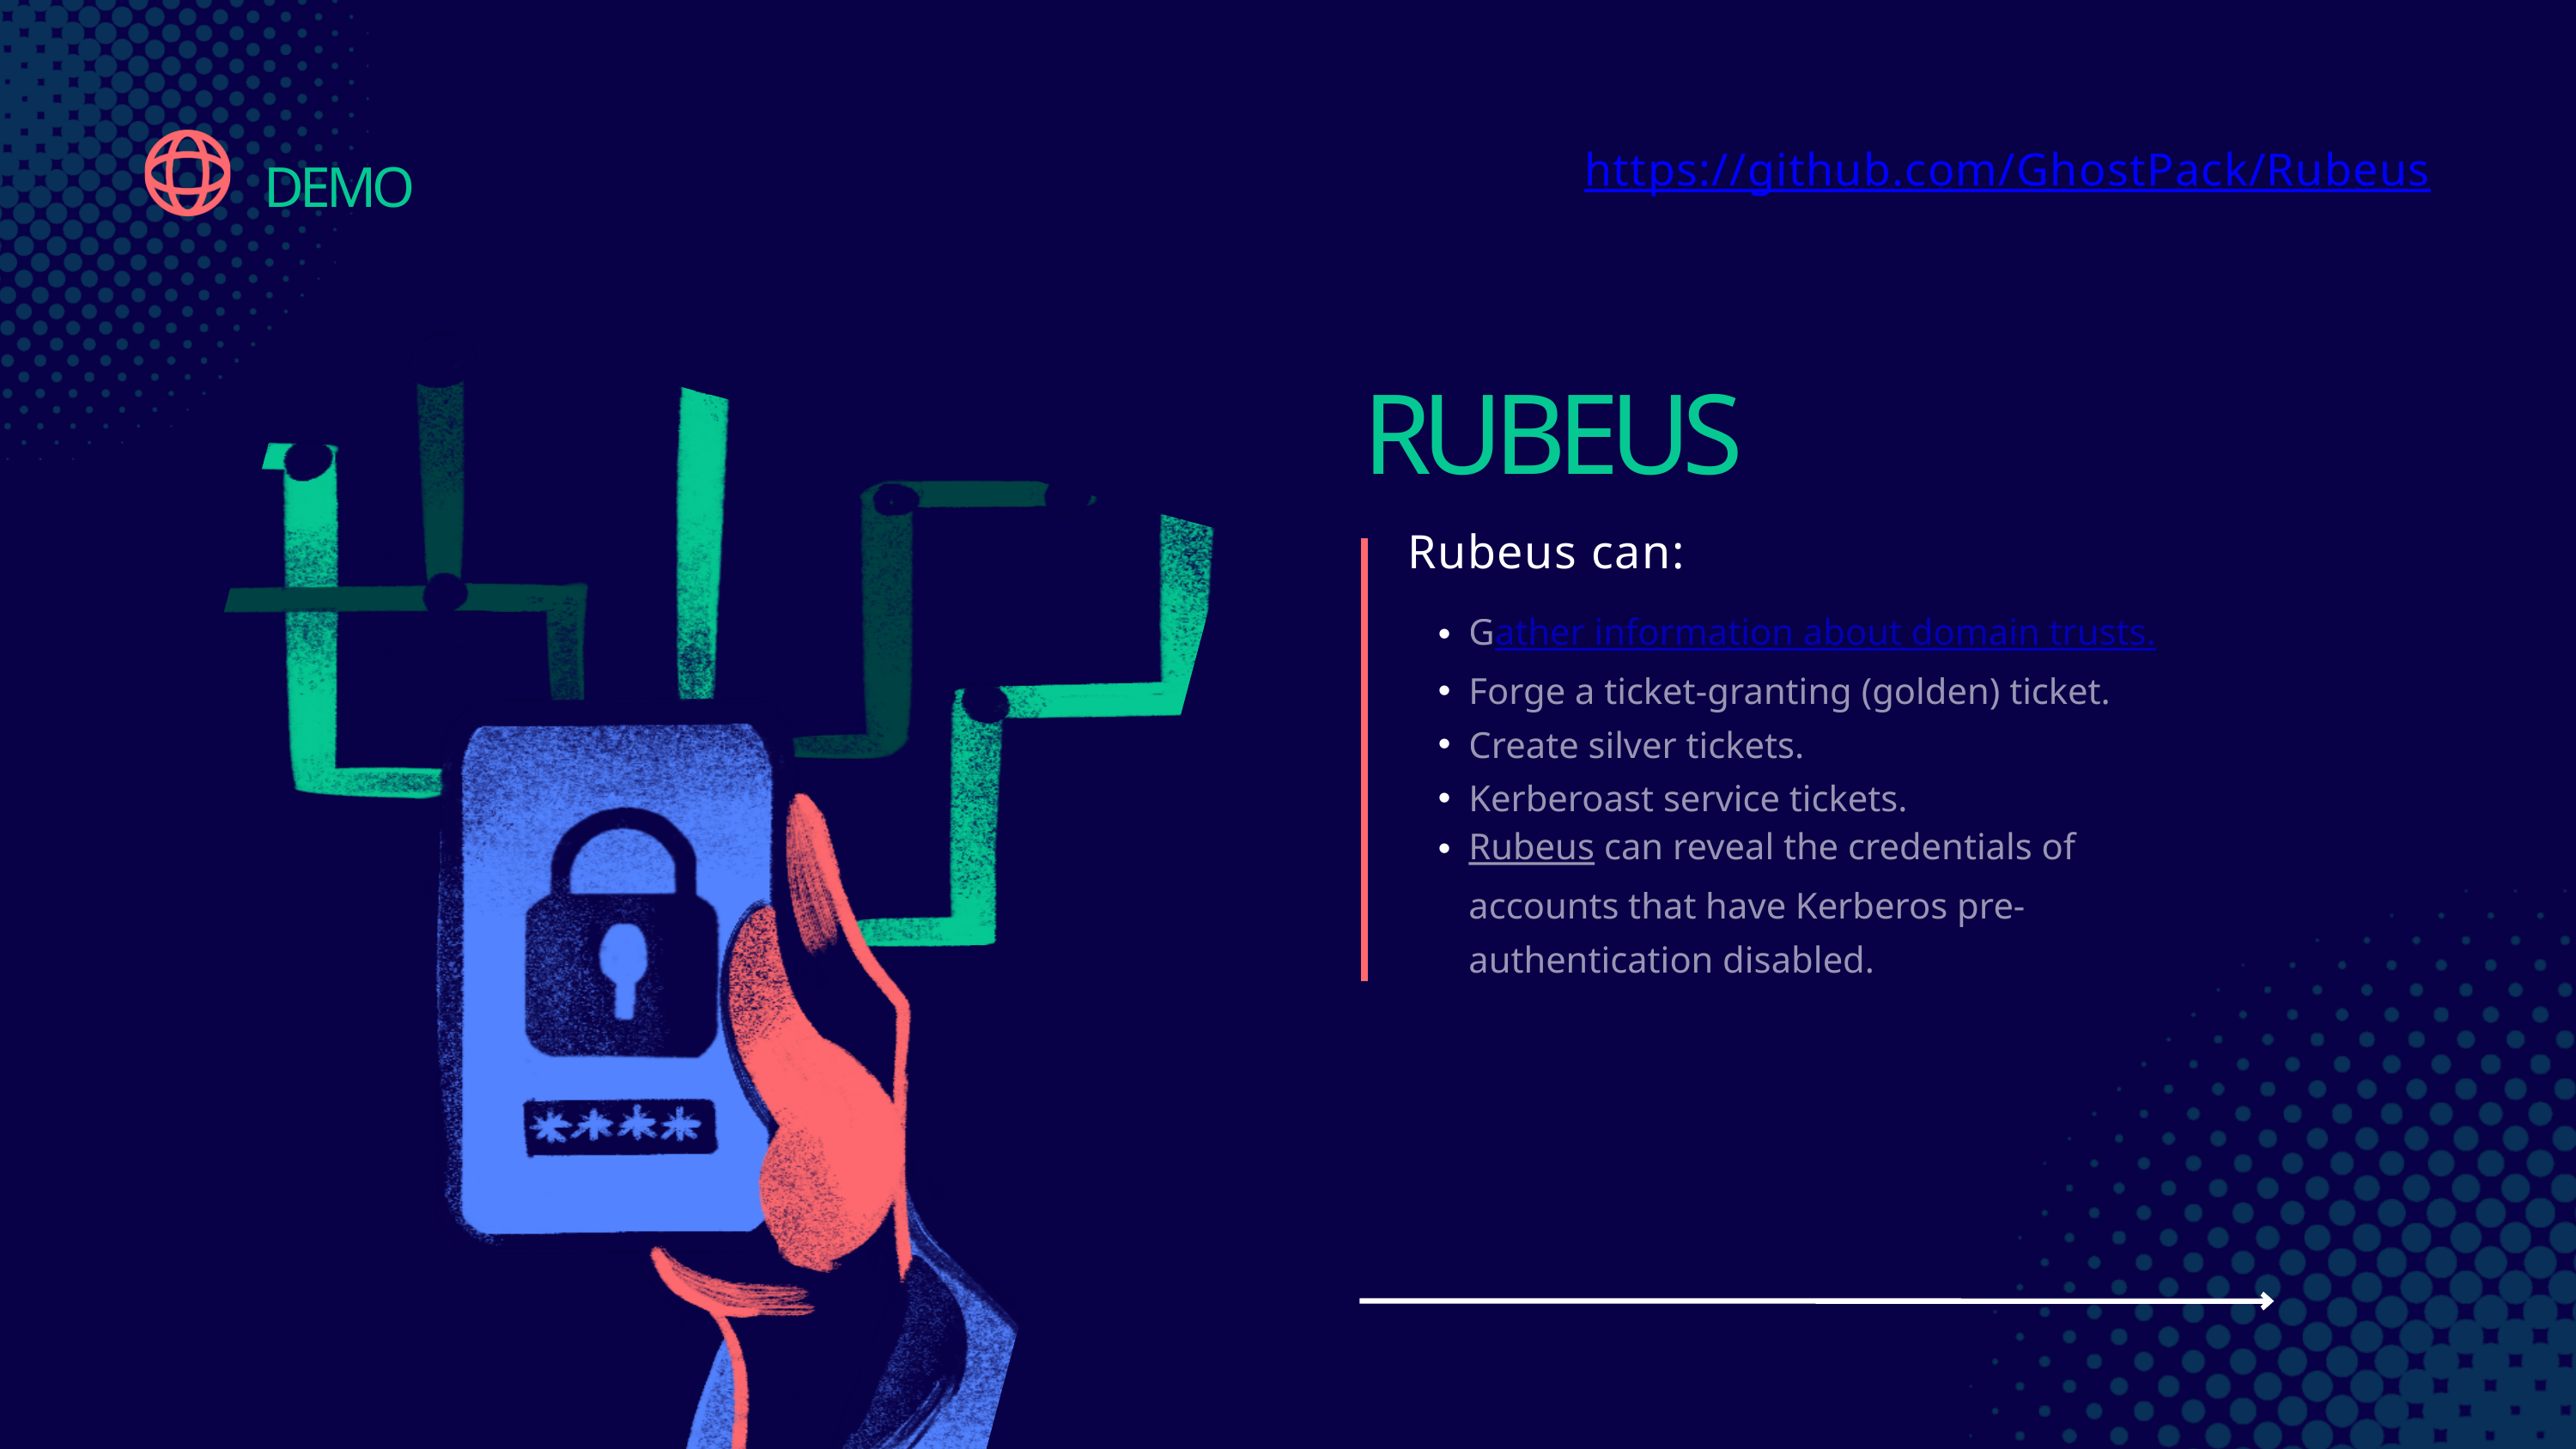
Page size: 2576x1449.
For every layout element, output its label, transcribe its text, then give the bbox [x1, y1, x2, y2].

text_box [1969, 889, 2576, 1449]
text_box DEMO [264, 144, 702, 218]
text_box https://github.com/GhostPack/Rubeus [1407, 139, 2432, 202]
text_box [0, 0, 370, 460]
text_box Gather information about domain trusts. Forge a ticket-granting (golden) ticket. Create silver tickets. Kerberoast service tickets. Rubeus can reveal the credentials of accounts that have Kerberos pre-authentication disabled. [1407, 604, 2230, 980]
text_box [27, 288, 1230, 1449]
text_box [1359, 1294, 2275, 1307]
text_box Rubeus can: [1407, 512, 2230, 579]
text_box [1360, 537, 1369, 982]
text_box [144, 130, 231, 216]
text_box RUBEUS [1363, 349, 2391, 496]
